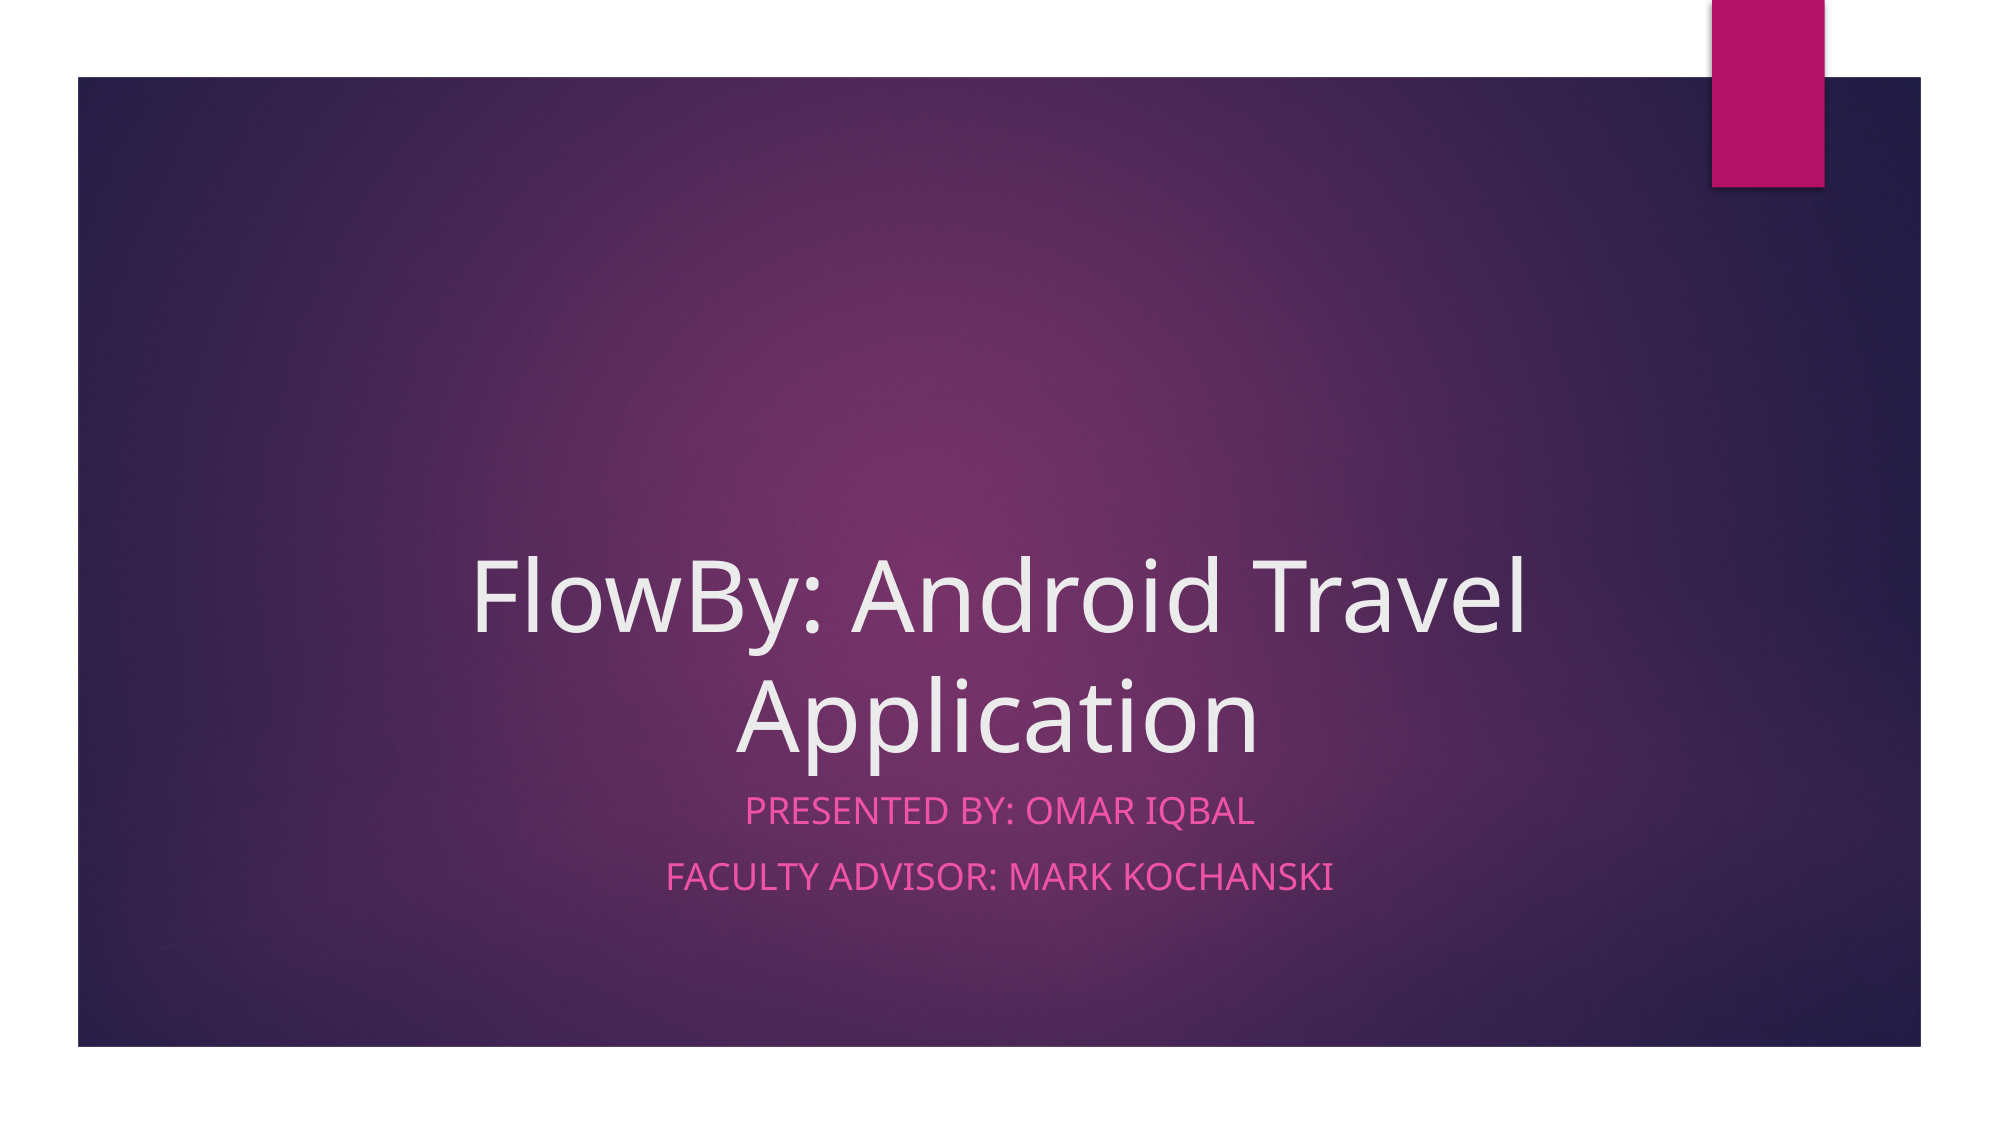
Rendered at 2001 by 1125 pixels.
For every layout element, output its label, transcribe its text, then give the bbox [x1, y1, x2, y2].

subtitle Presented By: Omar Iqbal Faculty Advisor: Mark Kochanski [276, 779, 1724, 921]
title FlowBy: Android Travel Application [276, 340, 1724, 779]
